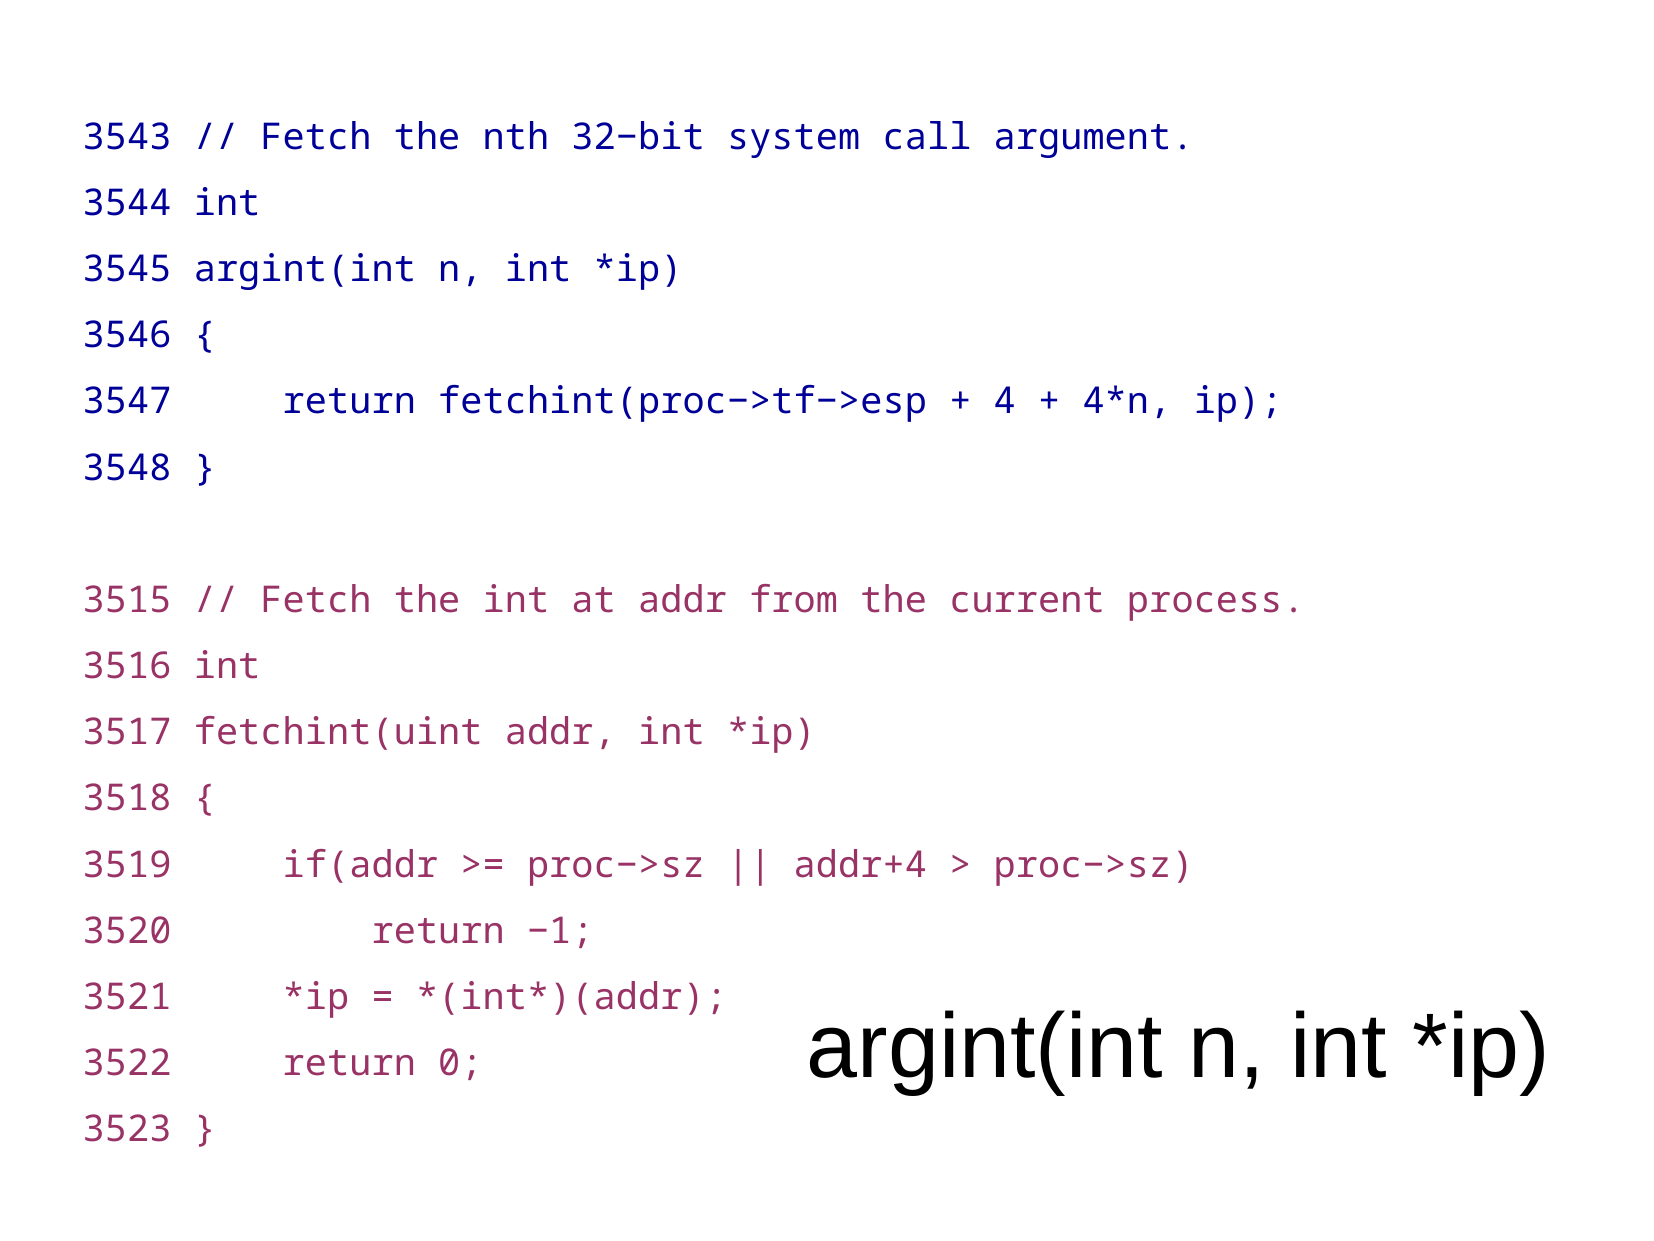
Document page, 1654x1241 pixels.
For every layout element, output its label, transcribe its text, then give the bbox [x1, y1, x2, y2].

list 3543 // Fetch the nth 32−bit system call argument. 3544 int 3545 argint(int n, int *ip) 3546 { 3547 return fetchint(proc−>tf−>esp + 4 + 4*n, ip); 3548 } 3515 // Fetch the int at addr from the current process. 3516 int 3517 fetchint(uint addr, int *ip) 3518 { 3519 if(addr >= proc−>sz || addr+4 > proc−>sz) 3520 return −1; 3521 *ip = *(int*)(addr); 3522 return 0; 3523 } [82, 112, 1571, 1163]
